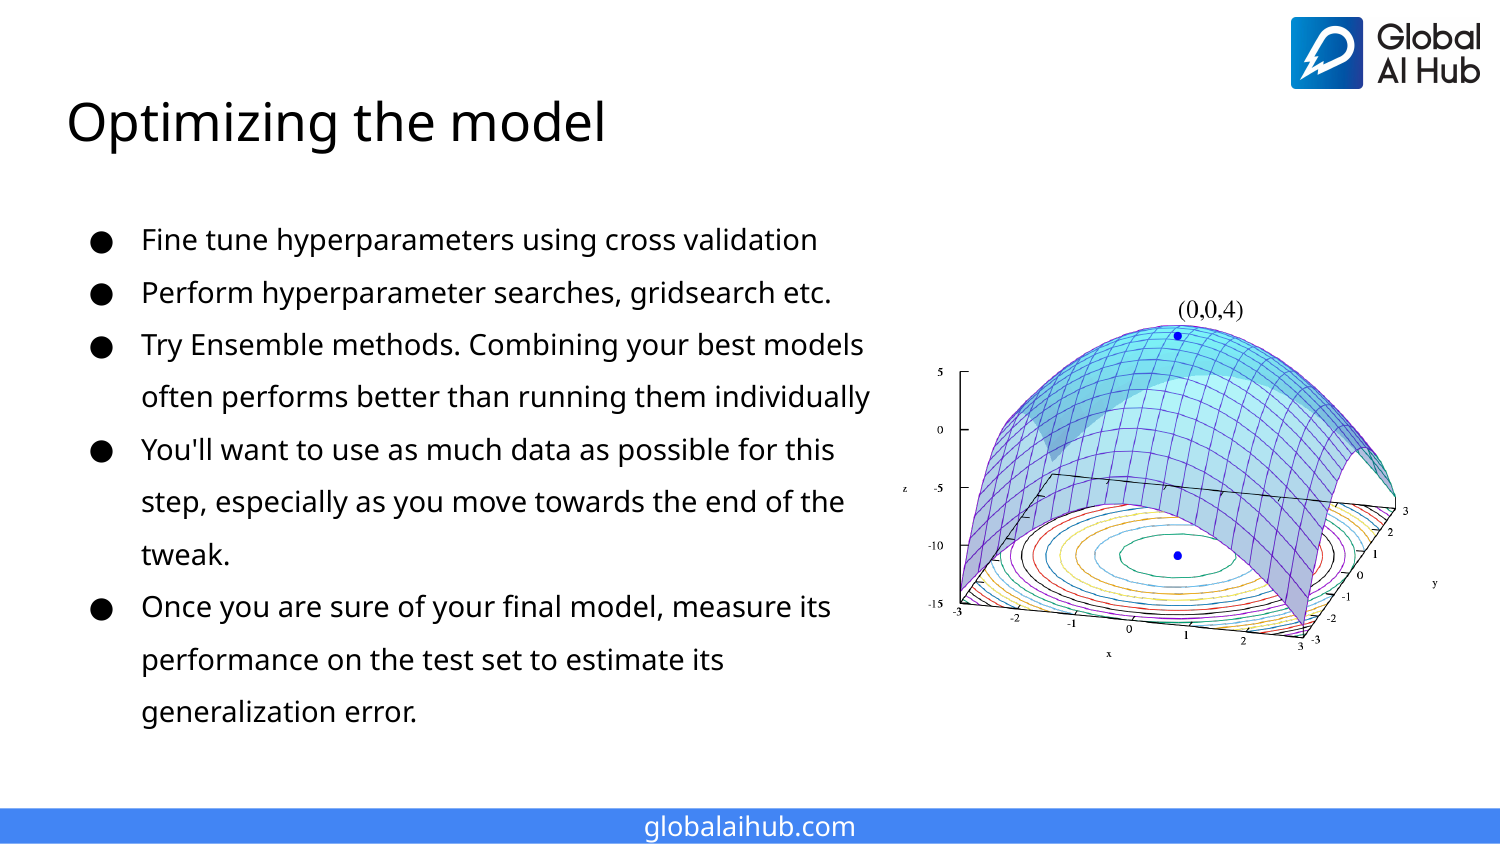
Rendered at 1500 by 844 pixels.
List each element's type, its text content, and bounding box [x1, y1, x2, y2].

picture [902, 281, 1450, 657]
title Optimizing the model [51, 72, 1449, 167]
picture [1295, 17, 1480, 89]
list Fine tune hyperparameters using cross validation Perform hyperparameter searches, gridsearch etc. Try Ensemble methods. Combining your best models often performs better than running them individually You'll want to use as much data as possible for this step, especially as you move towards the end of the tweak. Once you are sure of your final model, measure its performance on the test set to estimate its generalization error. [51, 189, 904, 750]
